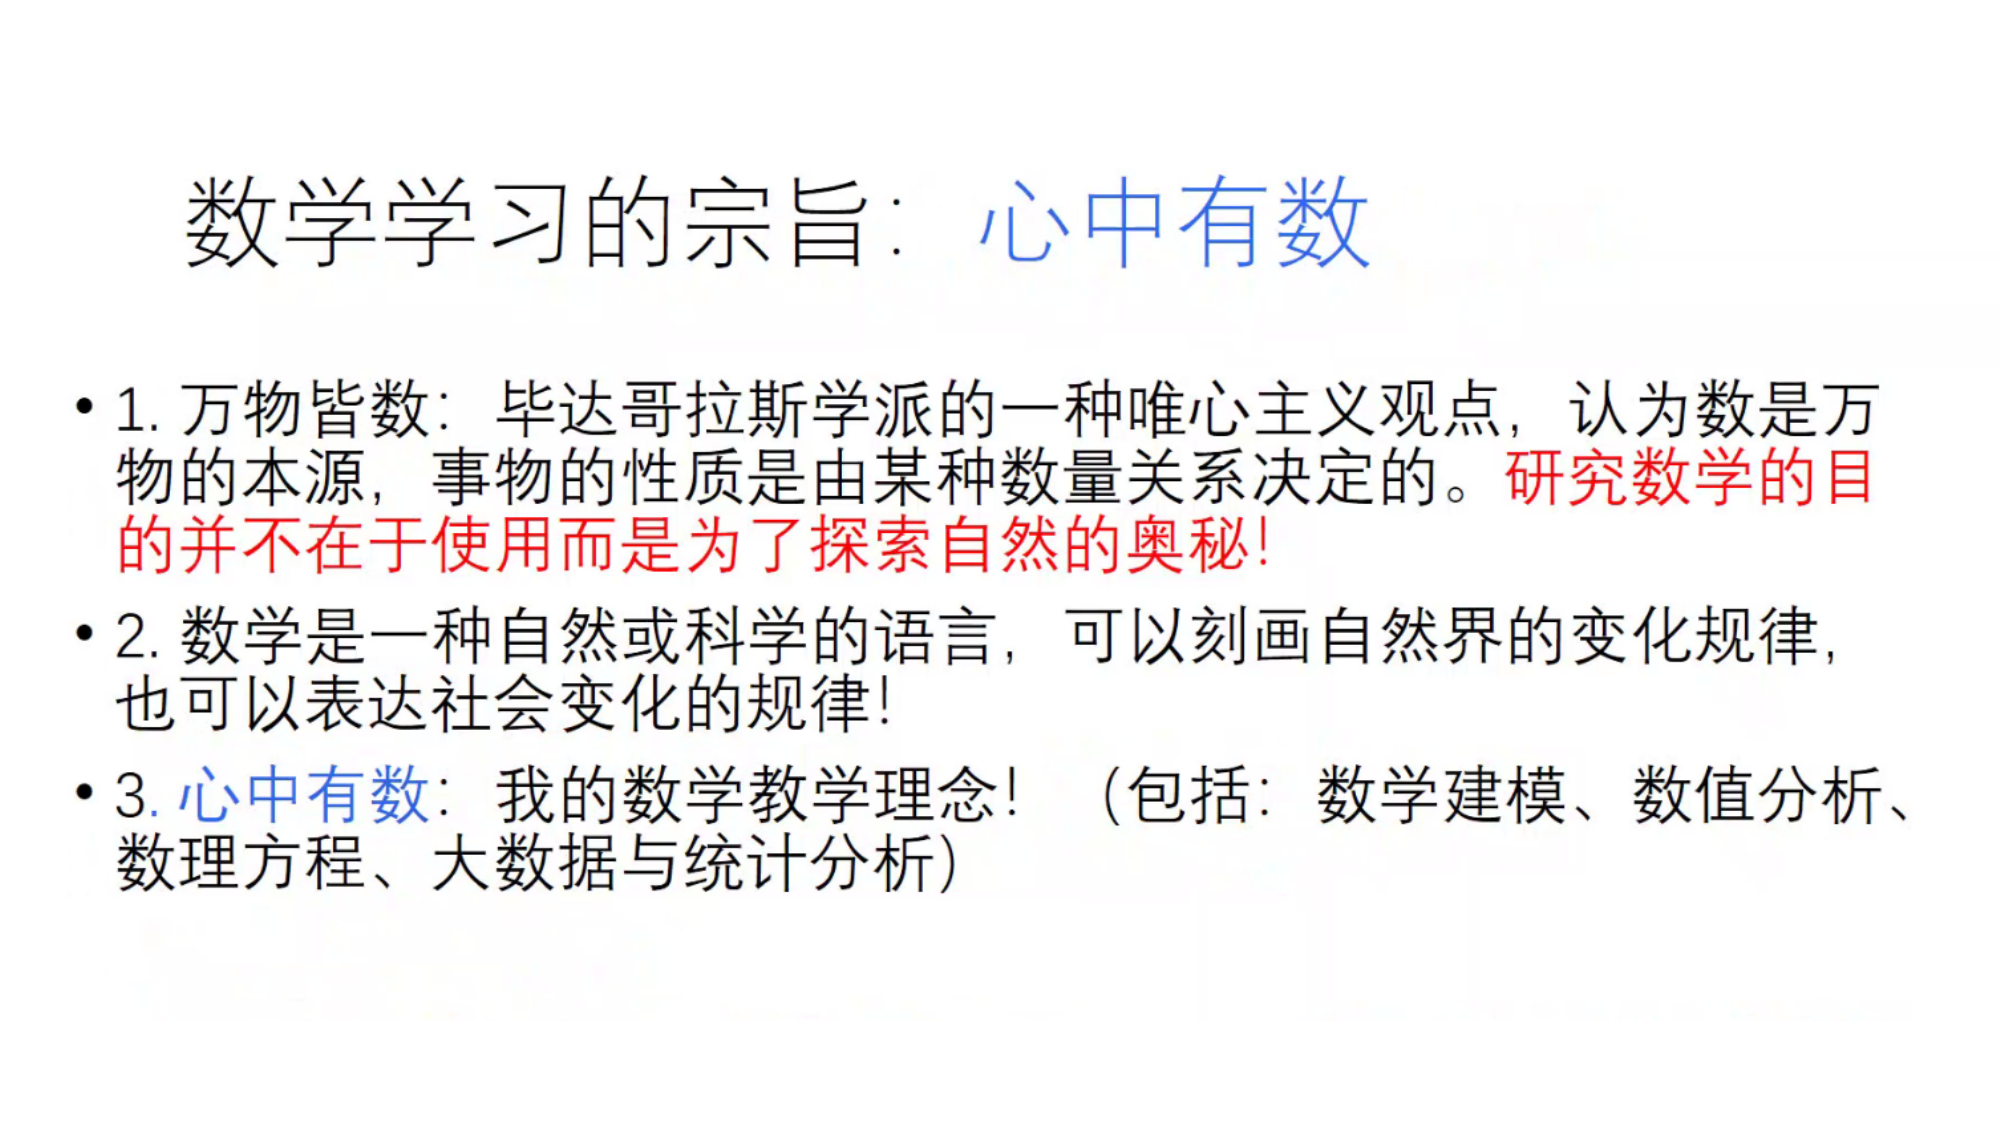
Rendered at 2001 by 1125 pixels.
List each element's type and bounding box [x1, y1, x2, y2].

picture [0, 104, 2000, 1021]
